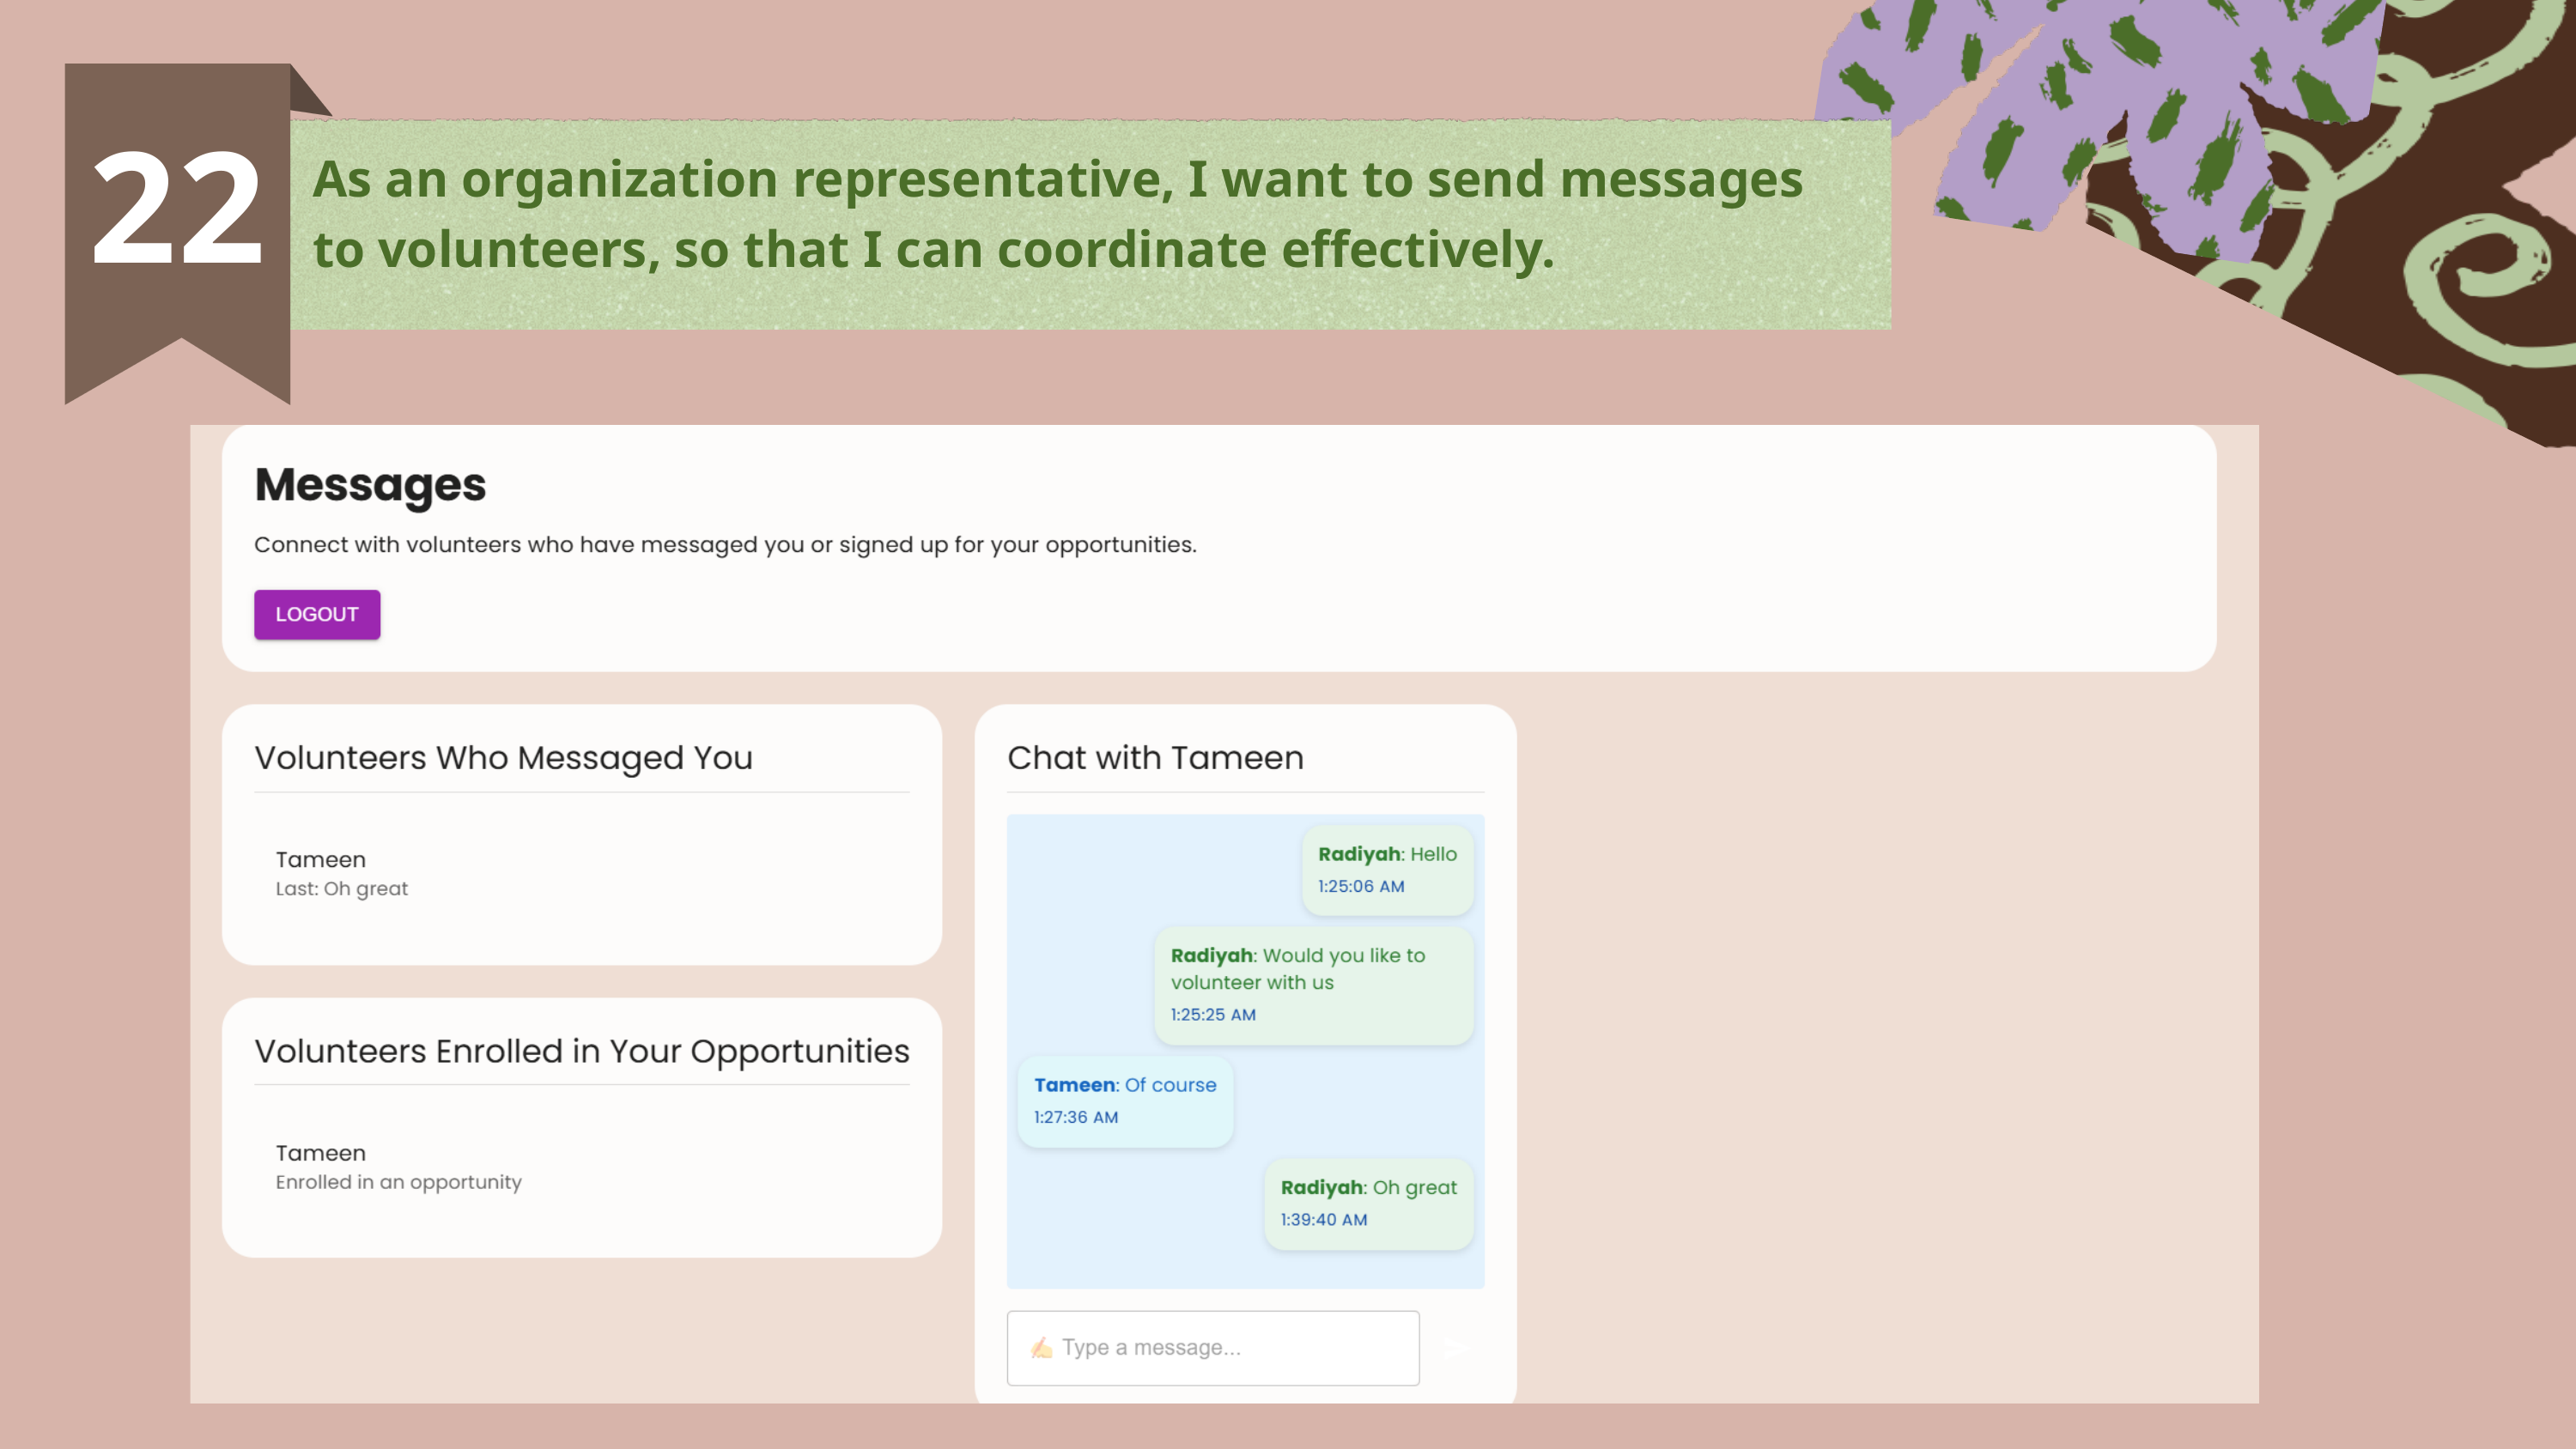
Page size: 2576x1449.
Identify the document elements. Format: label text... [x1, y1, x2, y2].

text_box [190, 425, 2259, 1404]
text_box [333, 115, 1892, 330]
text_box 22 [88, 139, 1134, 294]
text_box [1814, 0, 2387, 279]
text_box [2133, 0, 2576, 463]
text_box [64, 64, 333, 405]
text_box As an organization representative, I want to send messages to volunteers, so that I can coordinate effectively. [313, 136, 1830, 277]
